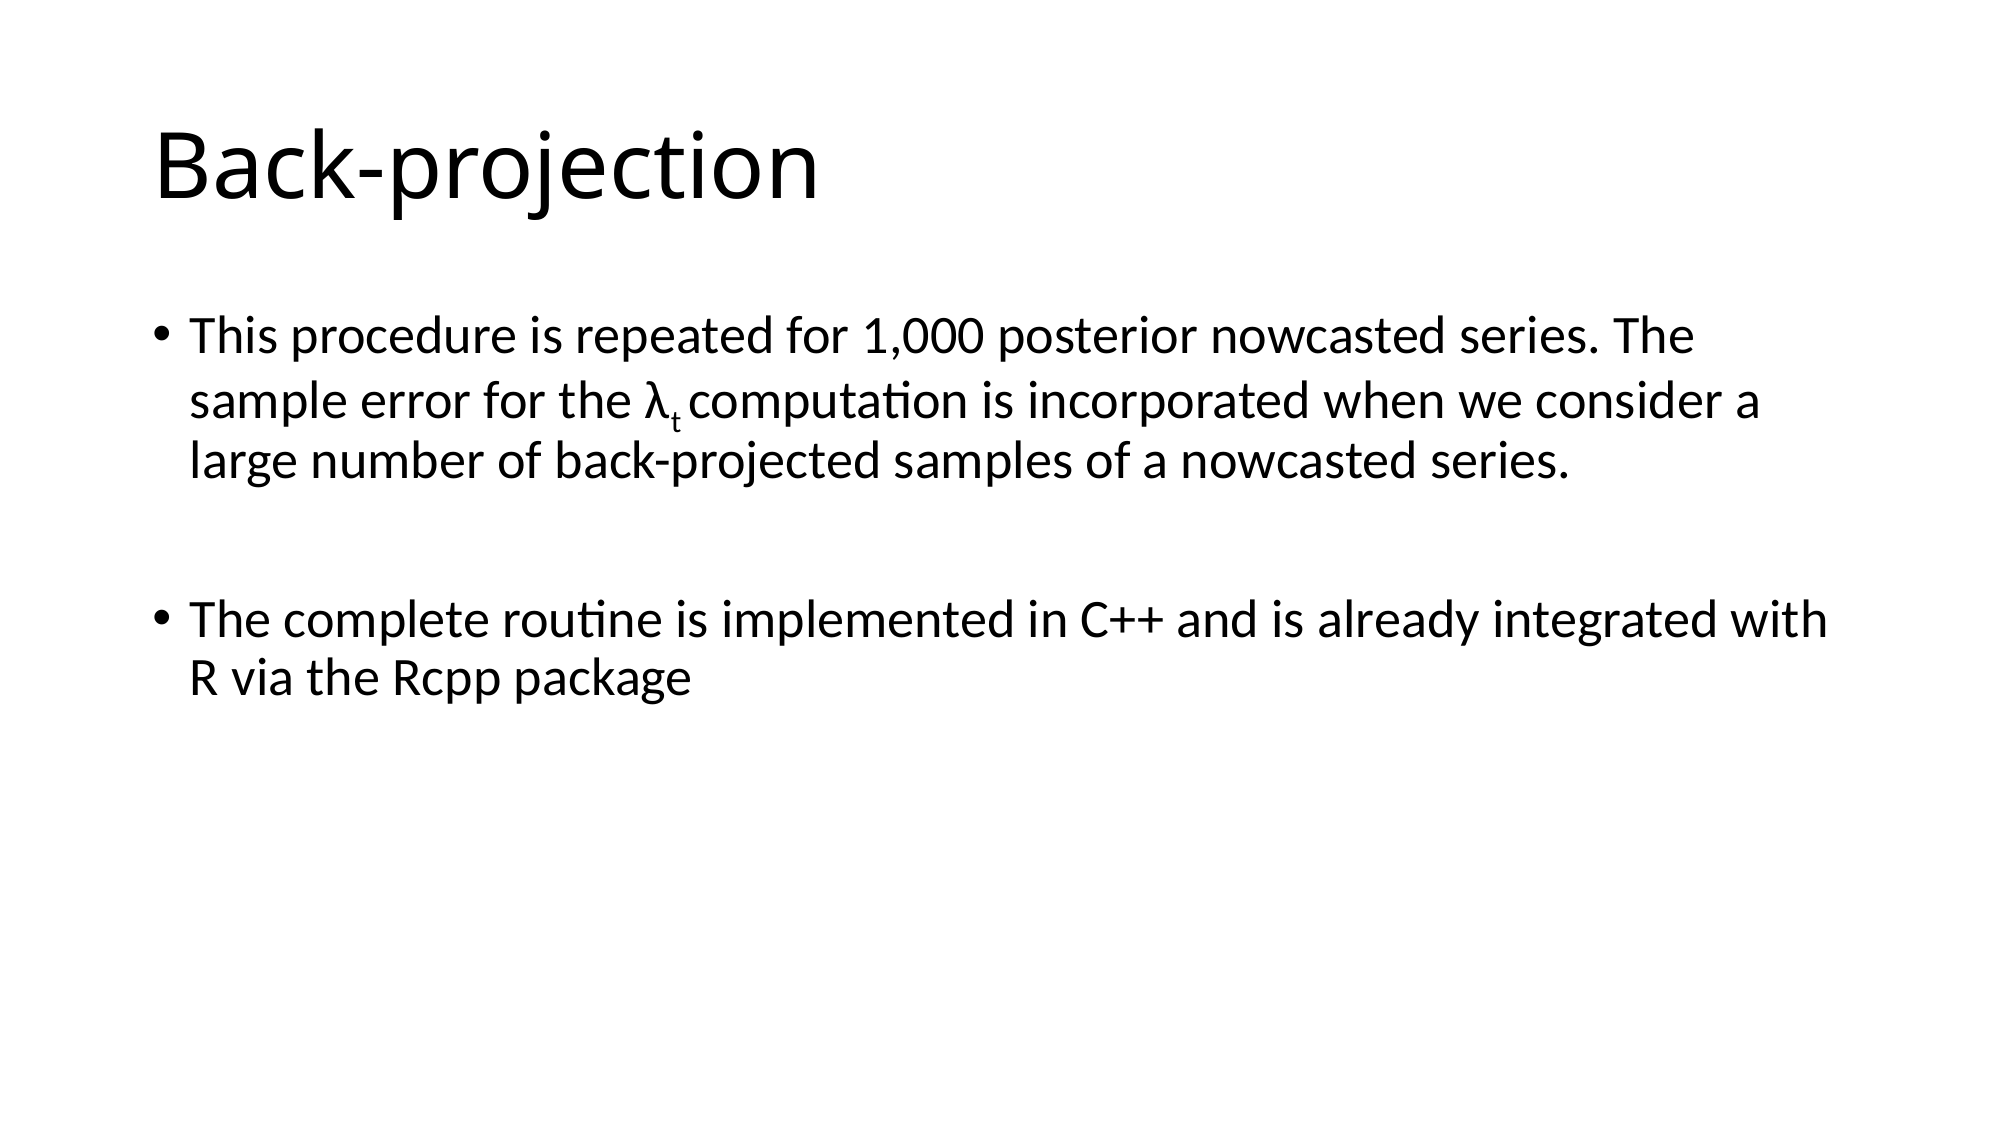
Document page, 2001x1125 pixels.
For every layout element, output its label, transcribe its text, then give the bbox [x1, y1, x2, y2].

title Back-projection [137, 59, 1863, 278]
list This procedure is repeated for 1,000 posterior nowcasted series. The sample error for the λt computation is incorporated when we consider a large number of back-projected samples of a nowcasted series. The complete routine is implemented in C++ and is already integrated with R via the Rcpp package [137, 299, 1863, 1014]
